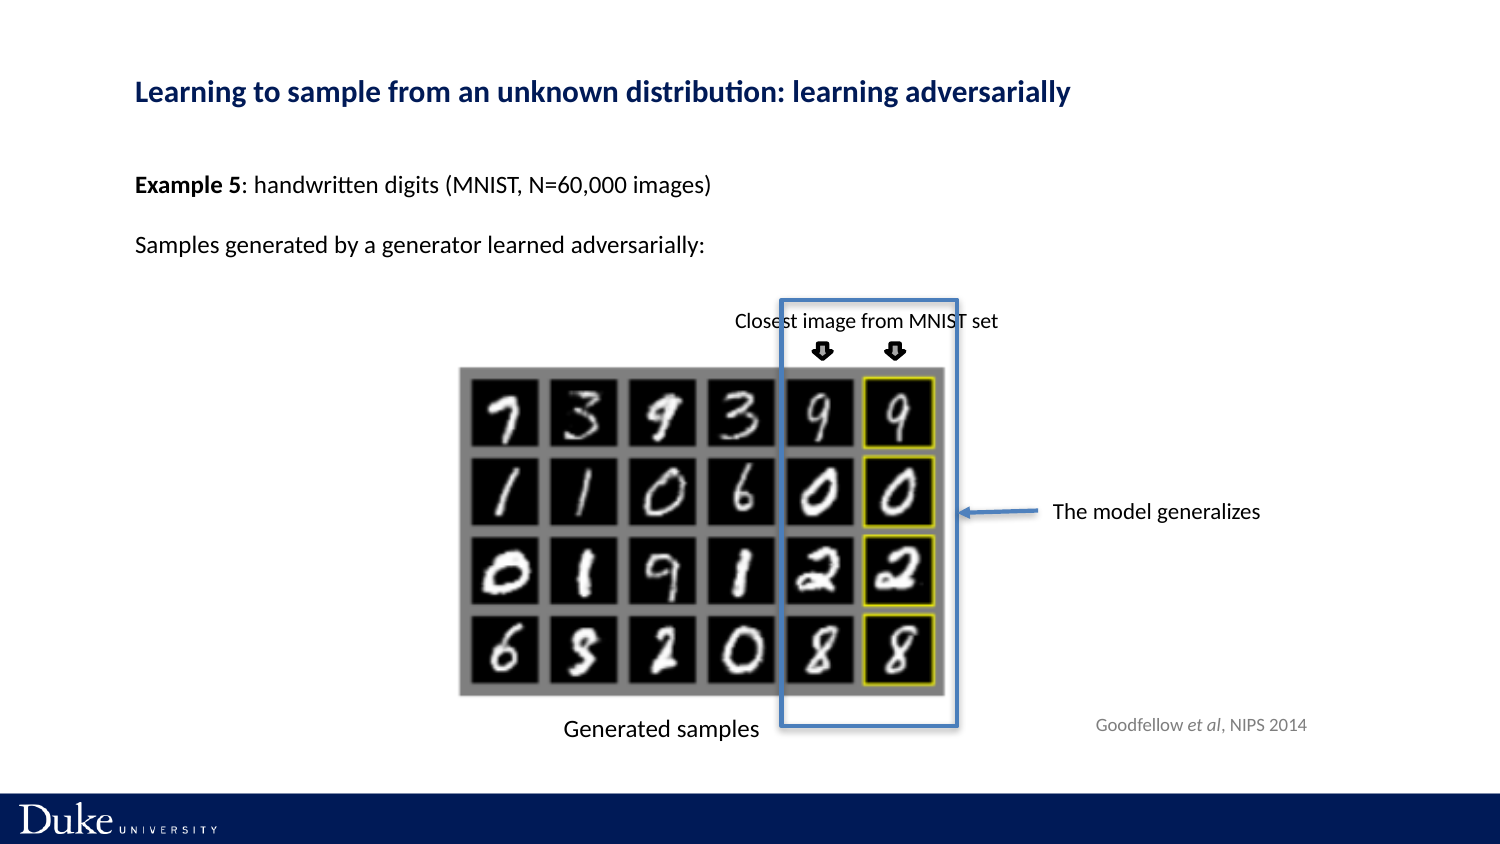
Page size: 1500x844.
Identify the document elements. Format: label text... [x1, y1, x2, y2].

text_box The model generalizes [1055, 489, 1324, 532]
picture [0, 0, 1500, 844]
text_box Learning to sample from an unknown distribution: learning adversarially Example 5: handwritten digits (MNIST, N=60,000 images) Samples generated by a generator learned adversarially: [120, 64, 1364, 266]
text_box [449, 299, 1051, 752]
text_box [957, 510, 1039, 514]
text_box Goodfellow et al, NIPS 2014 [1081, 705, 1323, 743]
